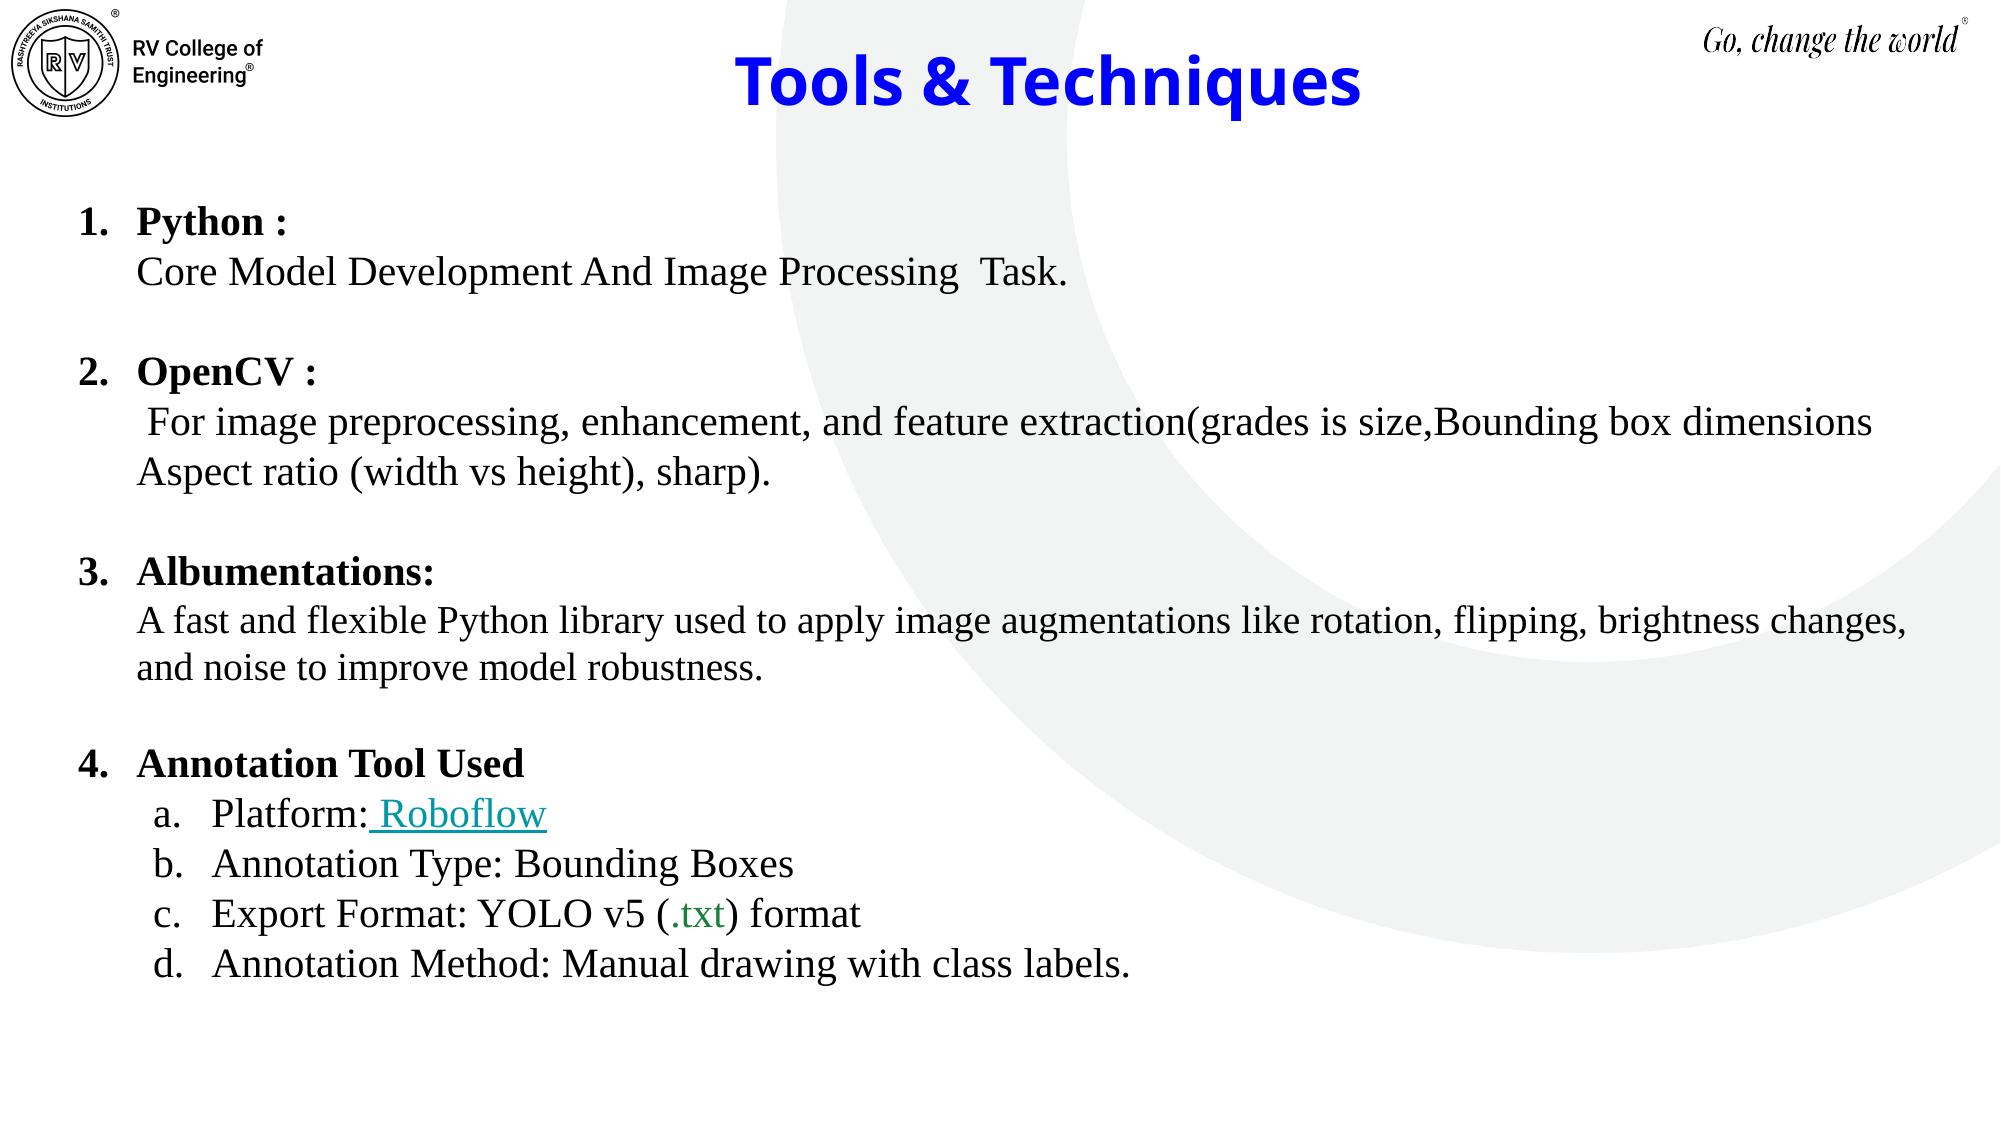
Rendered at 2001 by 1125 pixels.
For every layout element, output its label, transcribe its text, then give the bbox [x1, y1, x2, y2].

picture [0, 0, 2001, 1125]
list Python : Core Model Development And Image Processing Task. OpenCV : For image preprocessing, enhancement, and feature extraction(grades is size,Bounding box dimensions Aspect ratio (width vs height), sharp). Albumentations: A fast and flexible Python library used to apply image augmentations like rotation, flipping, brightness changes, and noise to improve model robustness. Annotation Tool Used Platform: Roboflow Annotation Type: Bounding Boxes Export Format: YOLO v5 (.txt) format Annotation Method: Manual drawing with class labels. [46, 186, 1954, 1094]
title Tools & Techniques [420, 31, 1695, 186]
